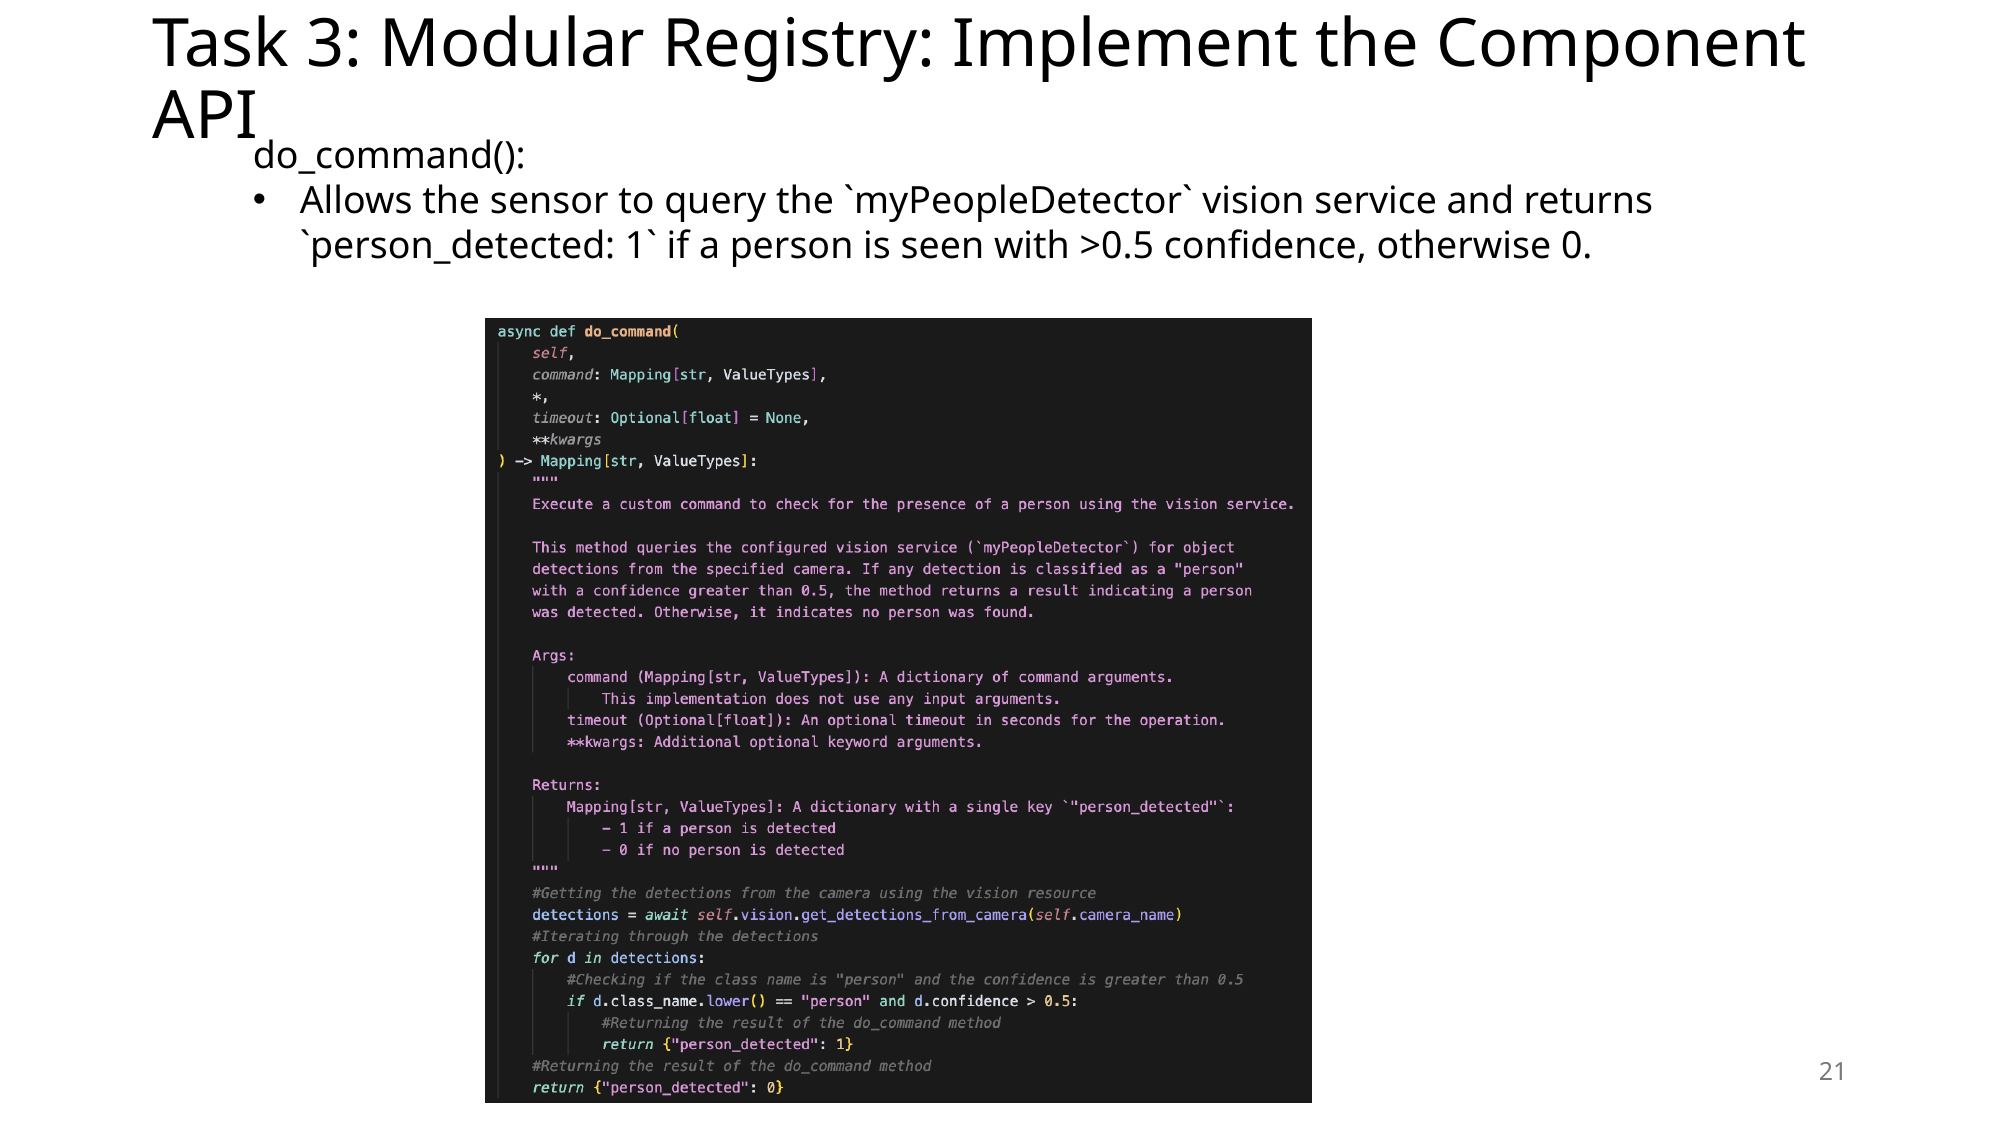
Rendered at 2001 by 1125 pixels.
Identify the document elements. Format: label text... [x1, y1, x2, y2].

text_box do_command(): Allows the sensor to query the `myPeopleDetector` vision service and returns `person_detected: 1` if a person is seen with >0.5 confidence, otherwise 0. [238, 123, 1762, 319]
picture [485, 317, 1313, 1103]
title Task 3: Modular Registry: Implement the Component API [137, 0, 1863, 190]
slide_number 21 [1412, 1042, 1863, 1103]
